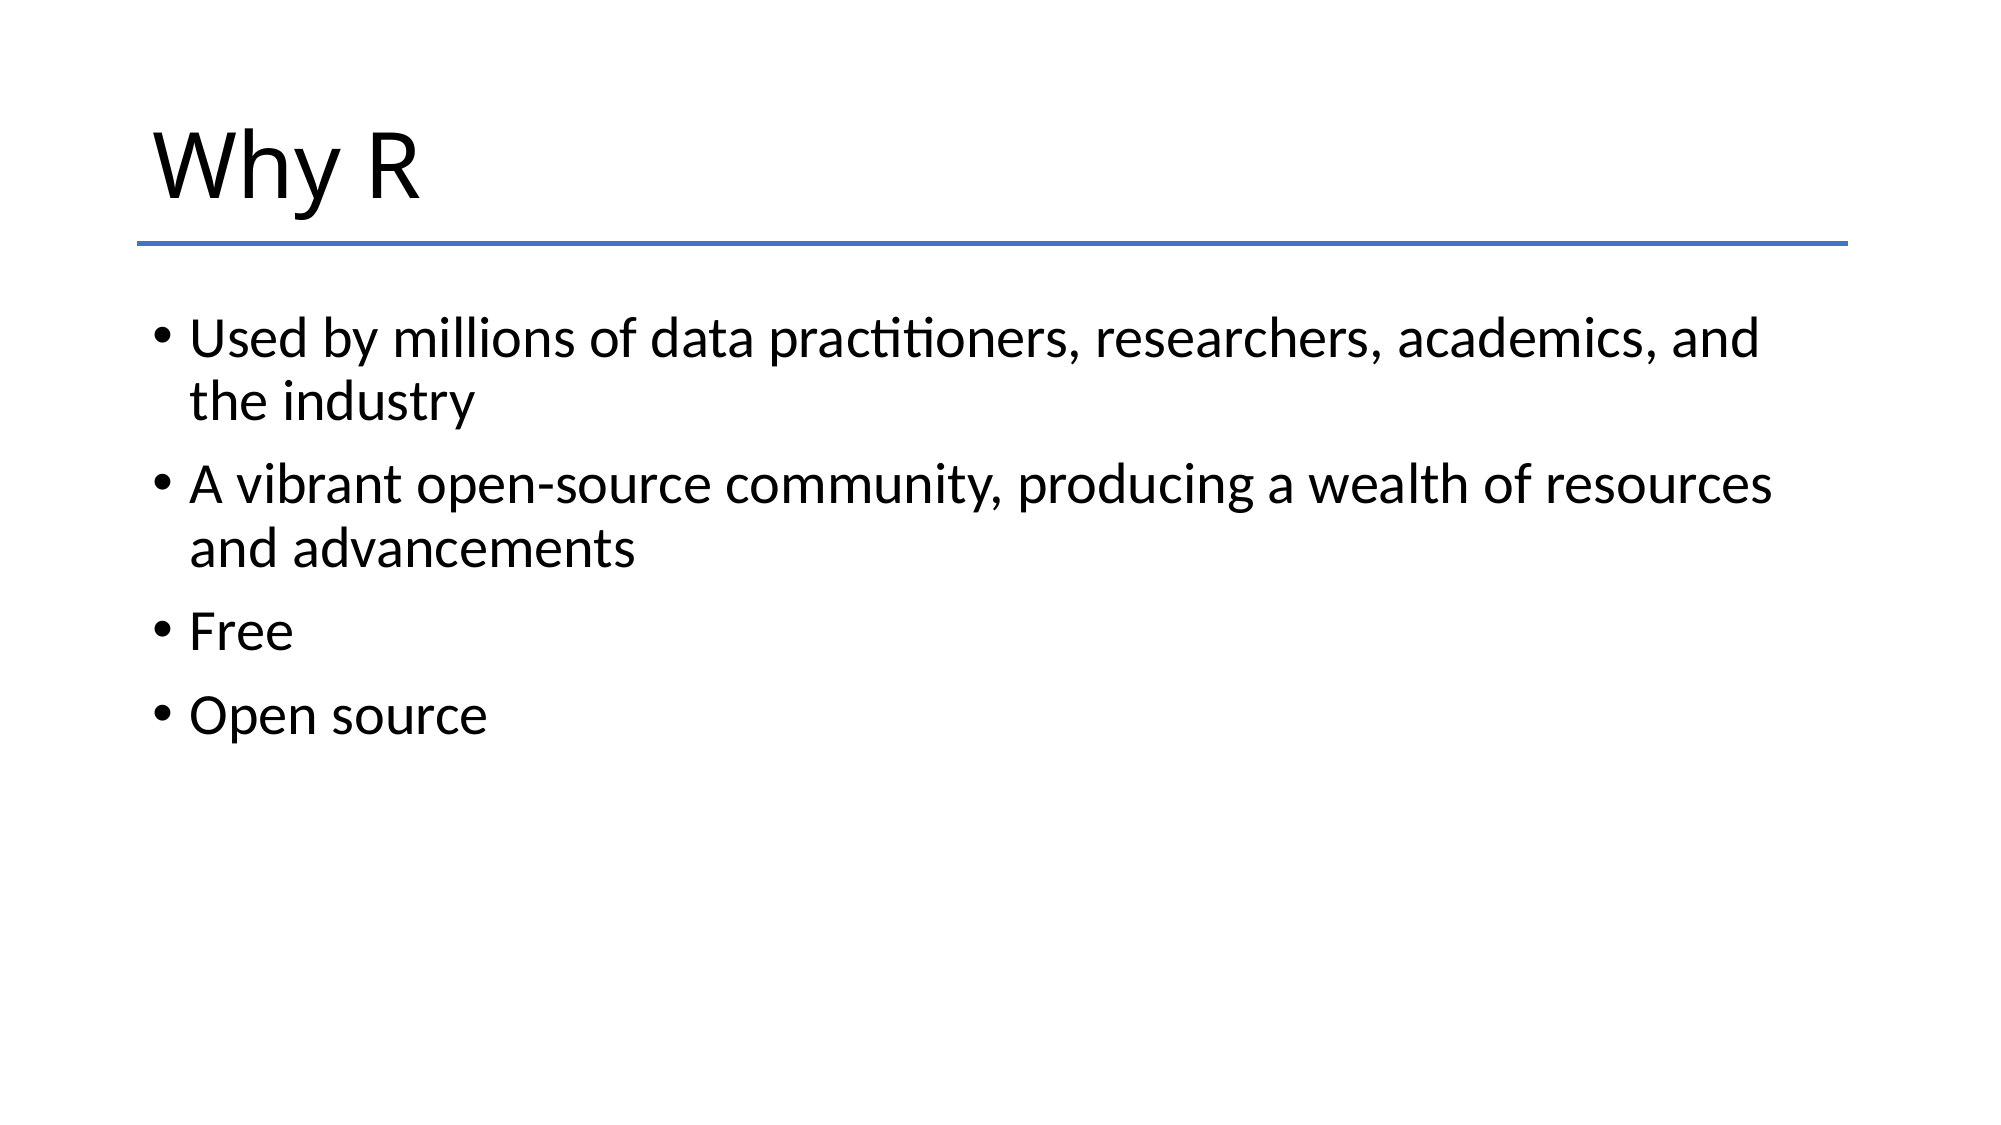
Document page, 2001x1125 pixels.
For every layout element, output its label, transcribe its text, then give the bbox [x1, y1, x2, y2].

title Why R [137, 59, 1863, 278]
list Used by millions of data practitioners, researchers, academics, and the industry A vibrant open-source community, producing a wealth of resources and advancements Free Open source [137, 299, 1863, 1014]
